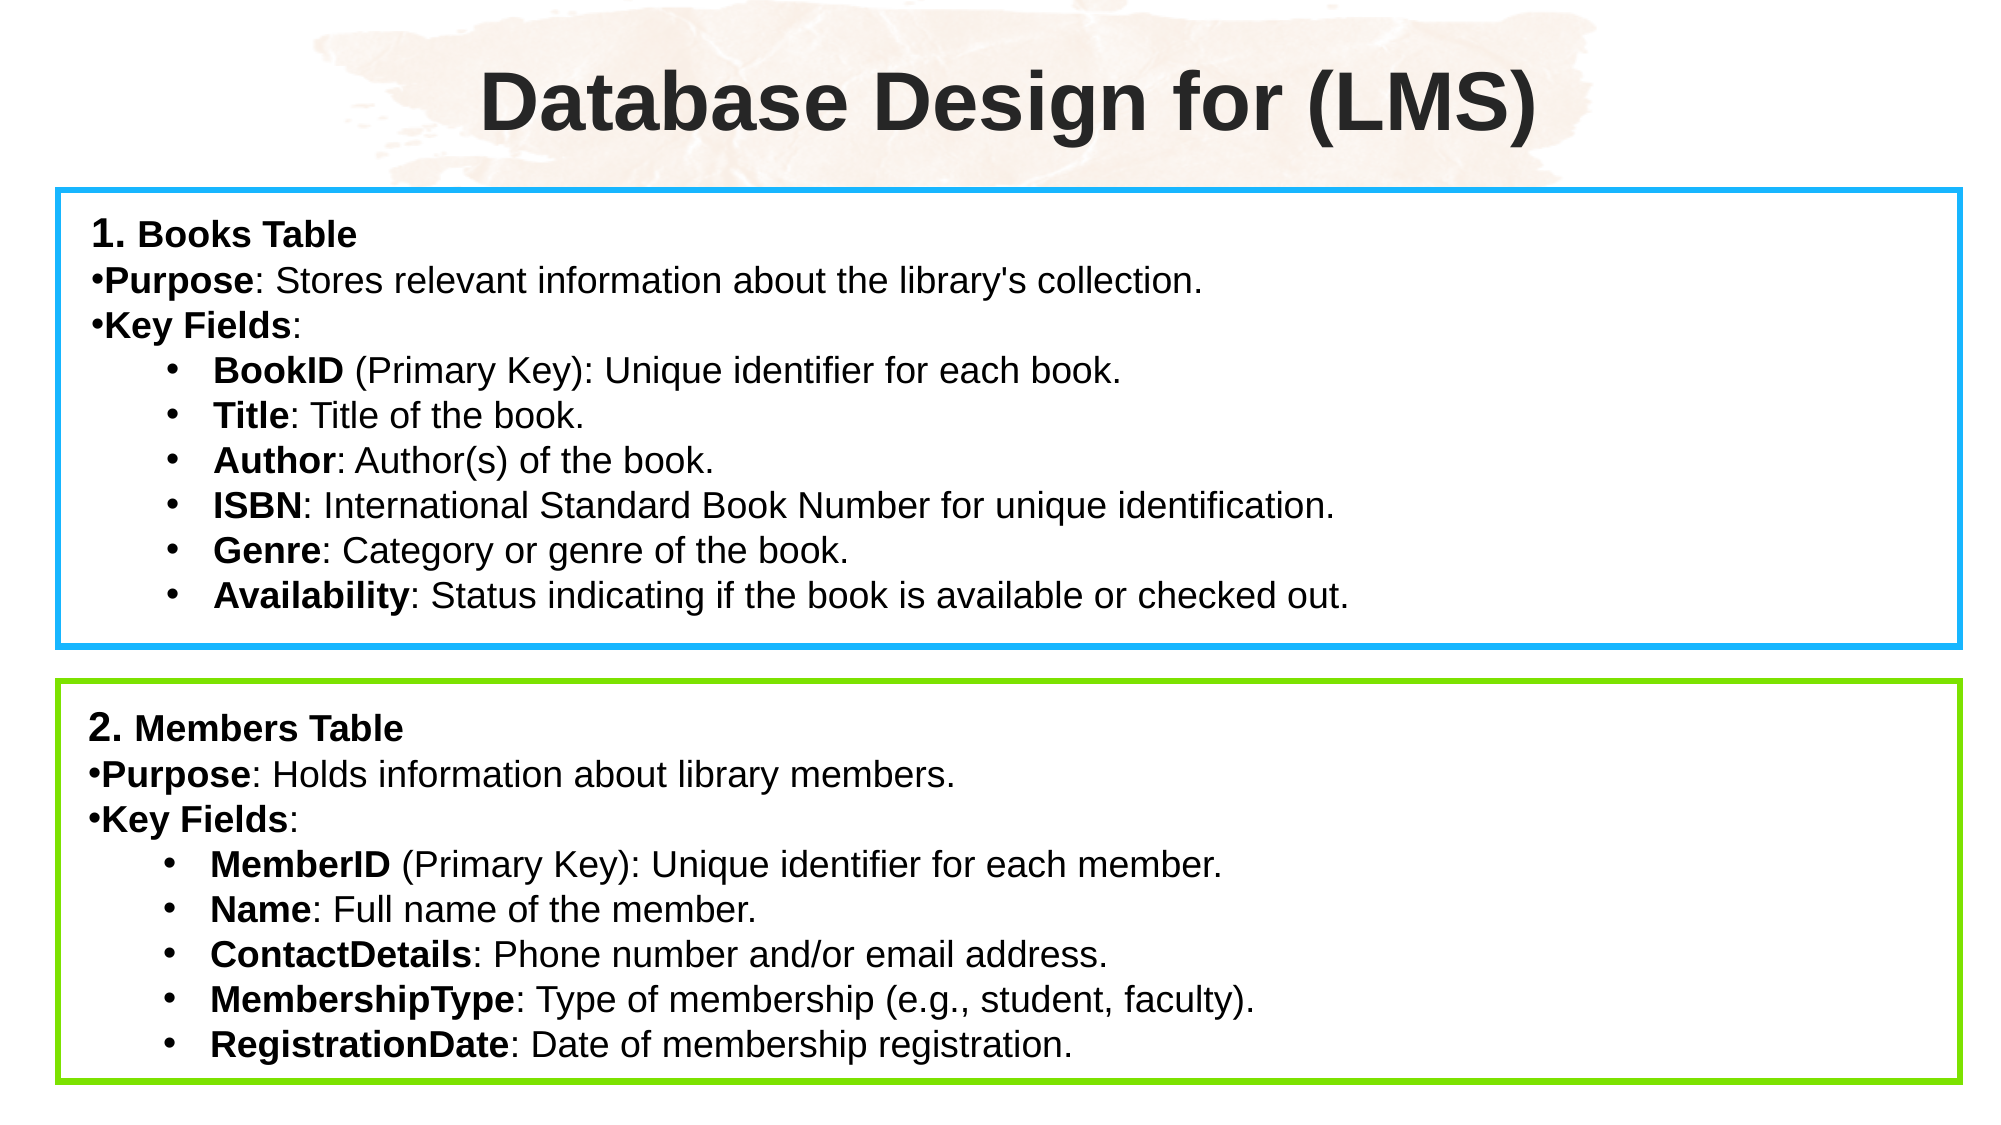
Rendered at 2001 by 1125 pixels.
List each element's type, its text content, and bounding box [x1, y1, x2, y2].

text_box 1. Books Table Purpose: Stores relevant information about the library's collection. Key Fields: BookID (Primary Key): Unique identifier for each book. Title: Title of the book. Author: Author(s) of the book. ISBN: International Standard Book Number for unique identification. Genre: Category or genre of the book. Availability: Status indicating if the book is available or checked out. [76, 198, 858, 674]
text_box [57, 189, 858, 648]
picture [858, 0, 1083, 771]
text_box [57, 680, 1961, 1082]
list Database Design for (LMS) [1083, 20, 1960, 186]
text_box 1. Books Table Purpose: Stores relevant information about the library's collection. Key Fields: BookID (Primary Key): Unique identifier for each book. Title: Title of the book. Author: Author(s) of the book. ISBN: International Standard Book Number for unique identification. Genre: Category or genre of the book. Availability: Status indicating if the book is available or checked out. [1083, 198, 1940, 674]
text_box [1083, 189, 1961, 648]
list Database Design for (LMS) [58, 20, 858, 186]
text_box 2. Members Table Purpose: Holds information about library members. Key Fields: MemberID (Primary Key): Unique identifier for each member. Name: Full name of the member. ContactDetails: Phone number and/or email address. MembershipType: Type of membership (e.g., student, faculty). RegistrationDate: Date of membership registration. [73, 692, 1767, 1073]
